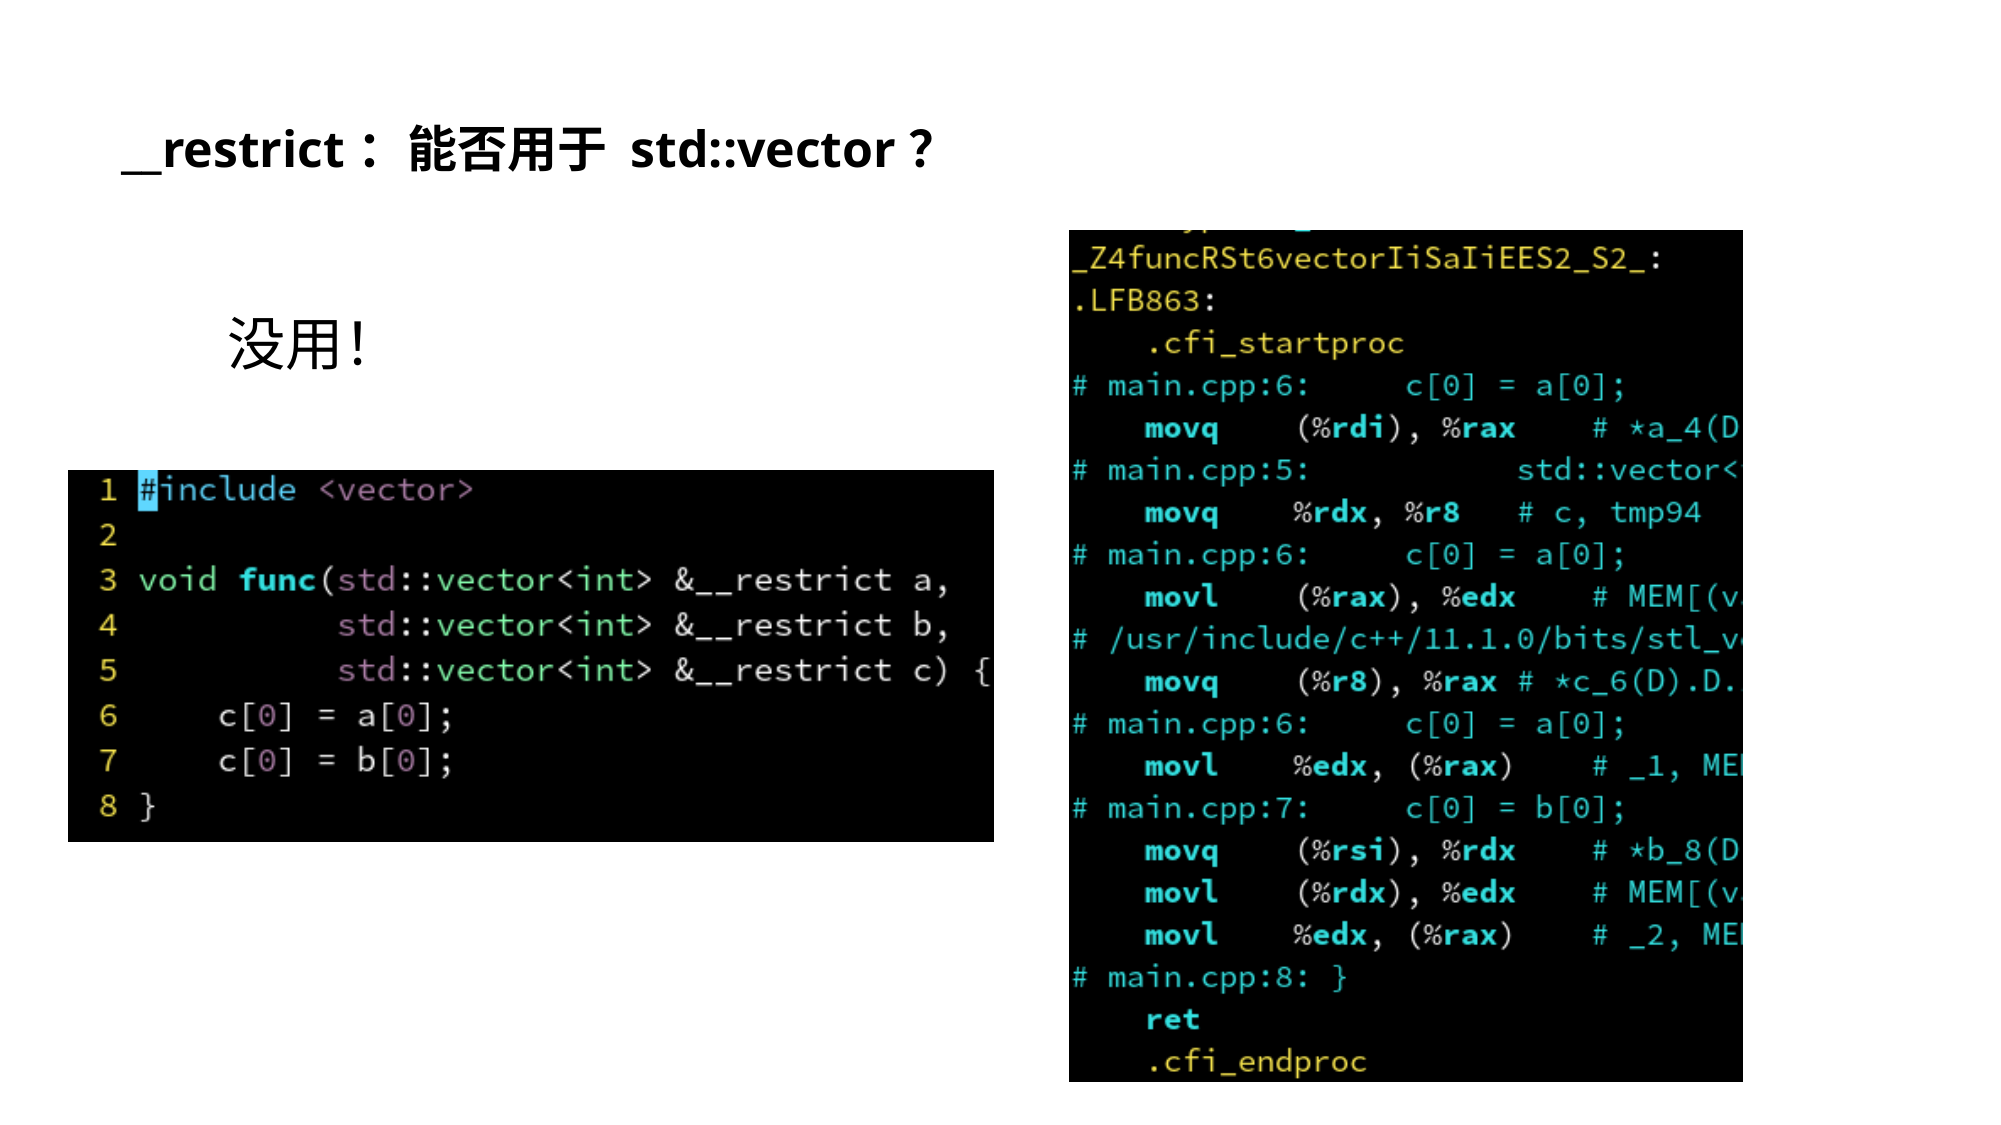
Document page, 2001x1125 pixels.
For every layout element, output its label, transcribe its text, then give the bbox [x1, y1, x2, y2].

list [68, 470, 994, 842]
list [1069, 230, 1743, 1082]
text_box 没用！ [212, 300, 820, 385]
title __restrict：能否用于 std::vector？ [106, 42, 1832, 260]
